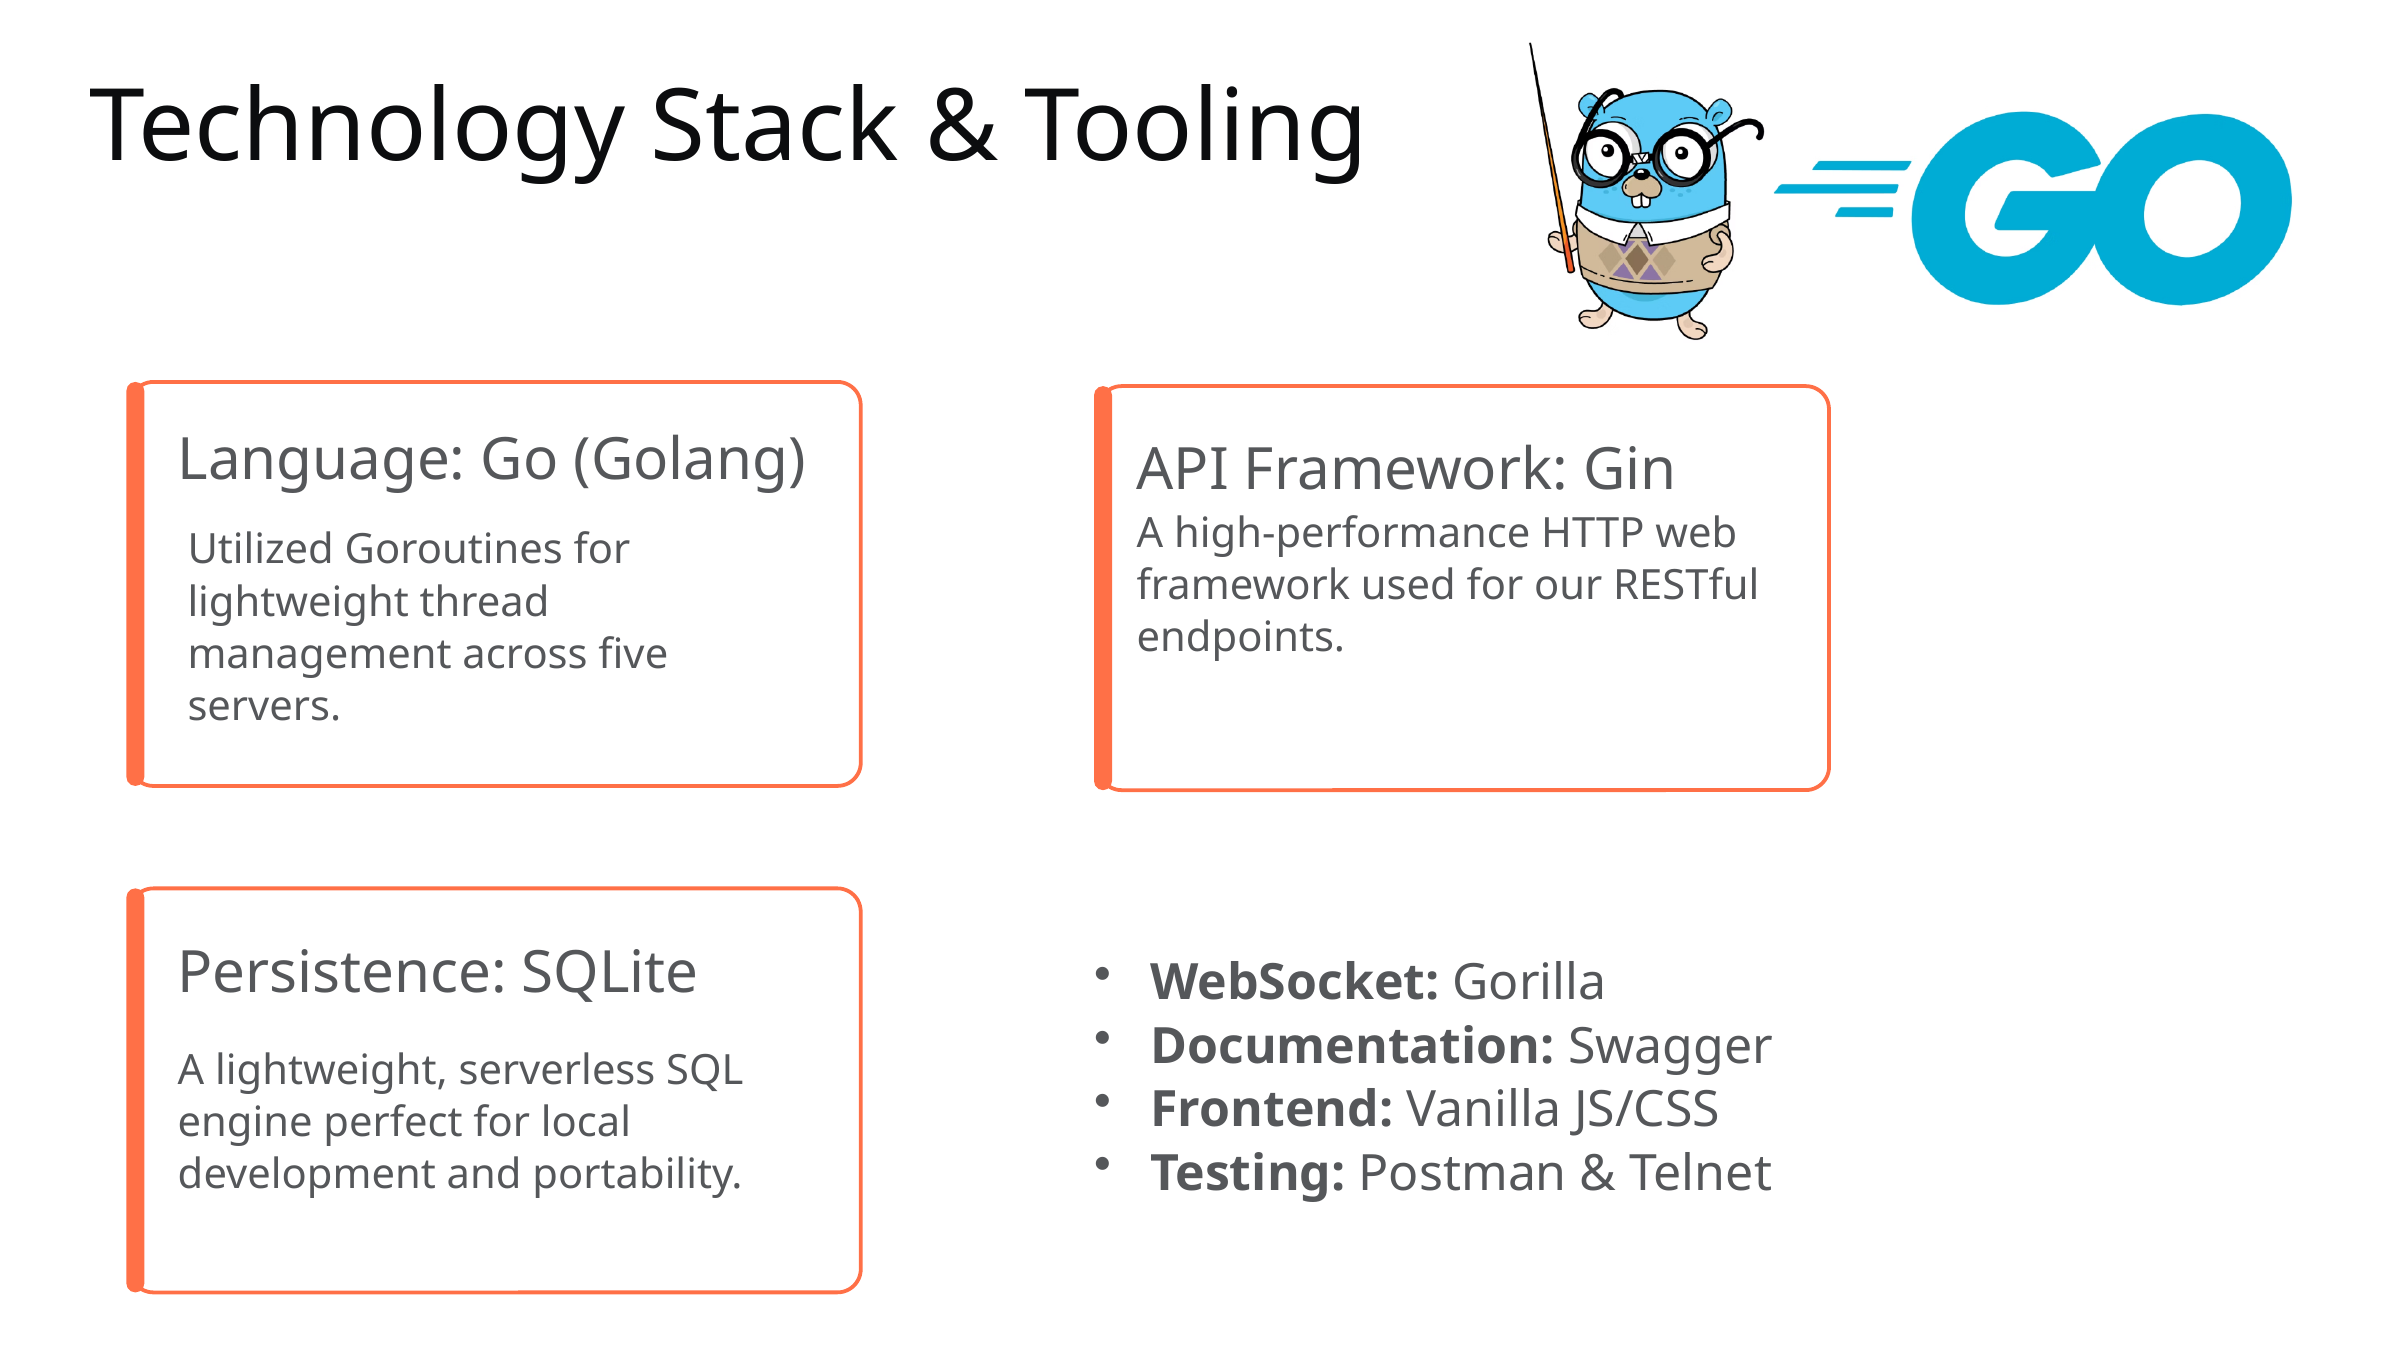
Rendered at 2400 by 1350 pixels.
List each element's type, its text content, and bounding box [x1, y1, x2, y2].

picture [1502, 12, 2311, 417]
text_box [1094, 386, 1830, 791]
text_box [126, 888, 861, 1293]
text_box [1094, 957, 1903, 1201]
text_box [126, 381, 861, 786]
text_box Technology Stack & Tooling [89, 79, 1158, 182]
